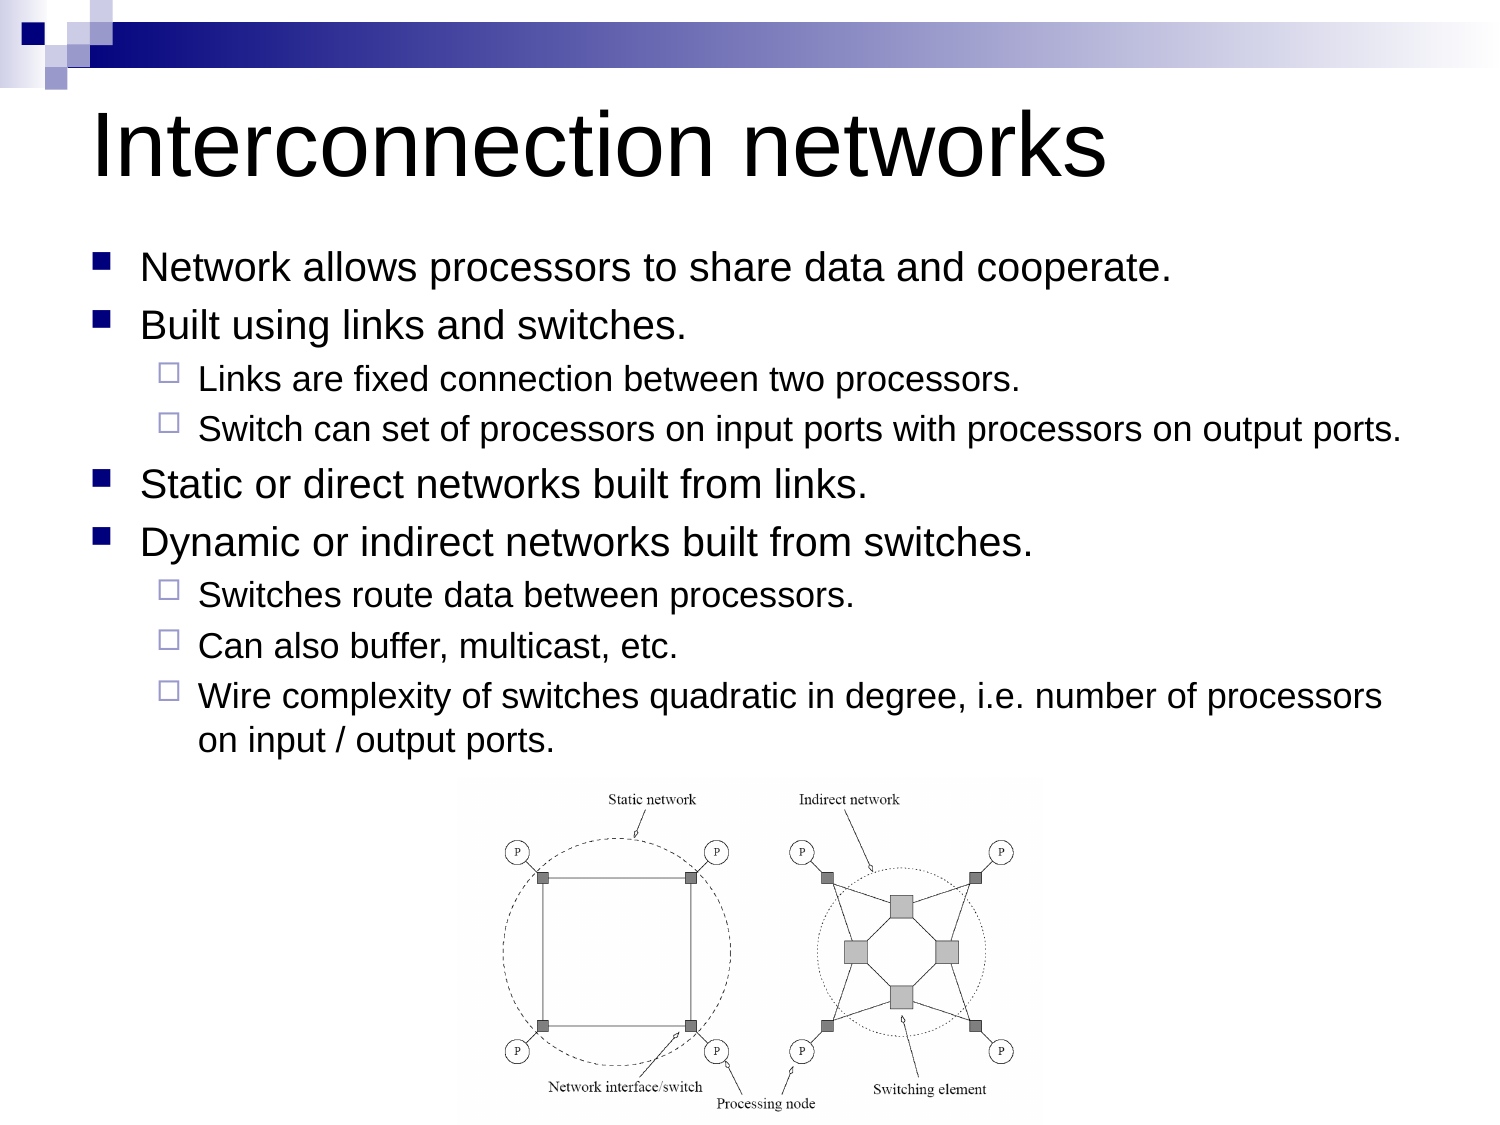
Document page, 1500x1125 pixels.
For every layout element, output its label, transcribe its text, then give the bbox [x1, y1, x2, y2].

list Network allows processors to share data and cooperate. Built using links and switches. Links are fixed connection between two processors. Switch can set of processors on input ports with processors on output ports. Static or direct networks built from links. Dynamic or indirect networks built from switches. Switches route data between processors. Can also buffer, multicast, etc. Wire complexity of switches quadratic in degree, i.e. number of processors on input / output ports. [75, 232, 1425, 790]
title Interconnection networks [75, 75, 1425, 205]
picture [457, 777, 1043, 1125]
